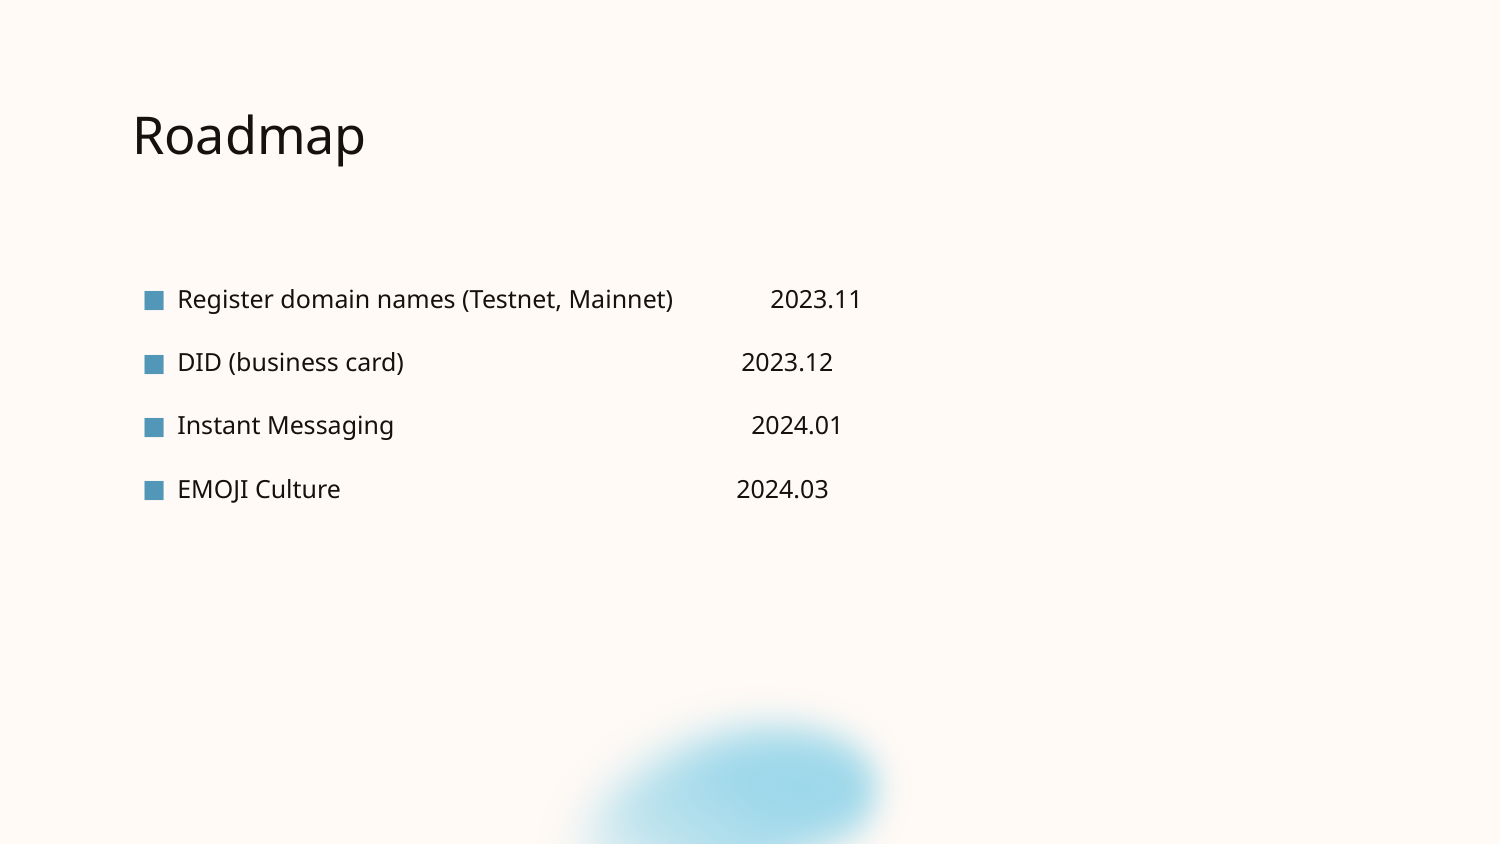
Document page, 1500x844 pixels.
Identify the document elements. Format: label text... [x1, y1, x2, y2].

picture [445, 580, 1041, 844]
title Roadmap [117, 87, 750, 244]
list Register domain names (Testnet, Mainnet) 2023.11 DID (business card) 2023.12 Instant Messaging 2024.01 EMOJI Culture 2024.03 [117, 268, 1151, 580]
